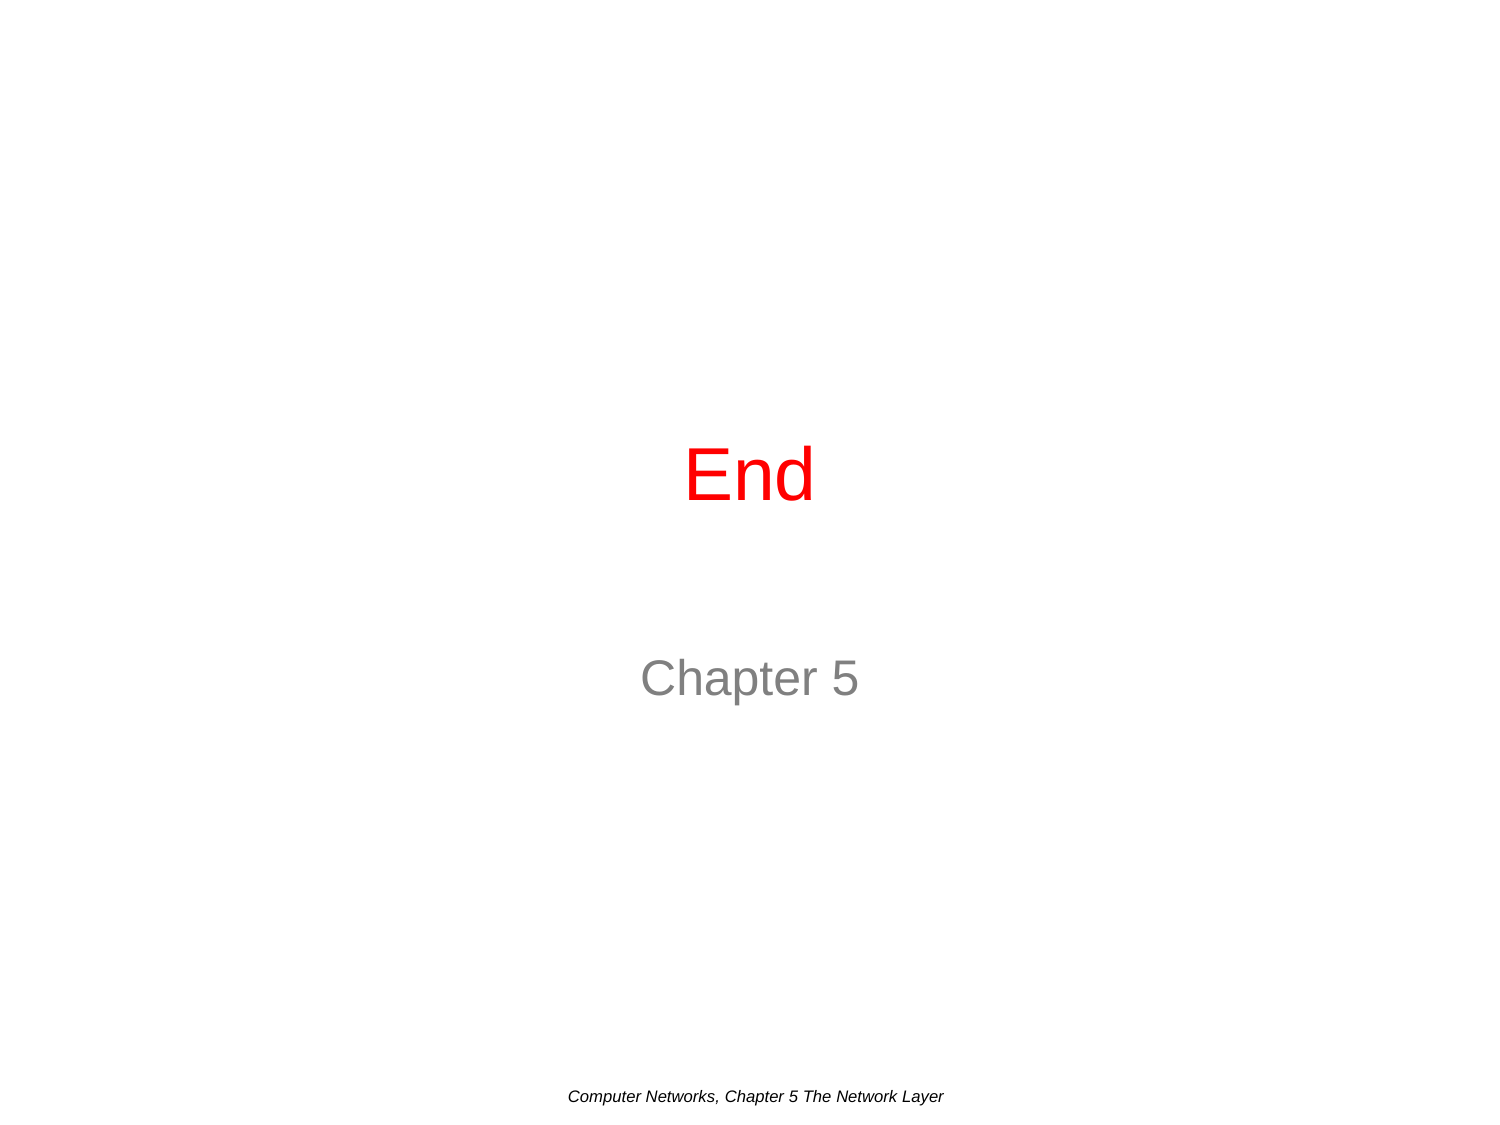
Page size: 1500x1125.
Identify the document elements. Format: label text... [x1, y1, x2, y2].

footer Computer Networks, Chapter 5 The Network Layer [49, 1077, 1463, 1124]
title End [112, 349, 1388, 591]
subtitle Chapter 5 [225, 637, 1275, 925]
